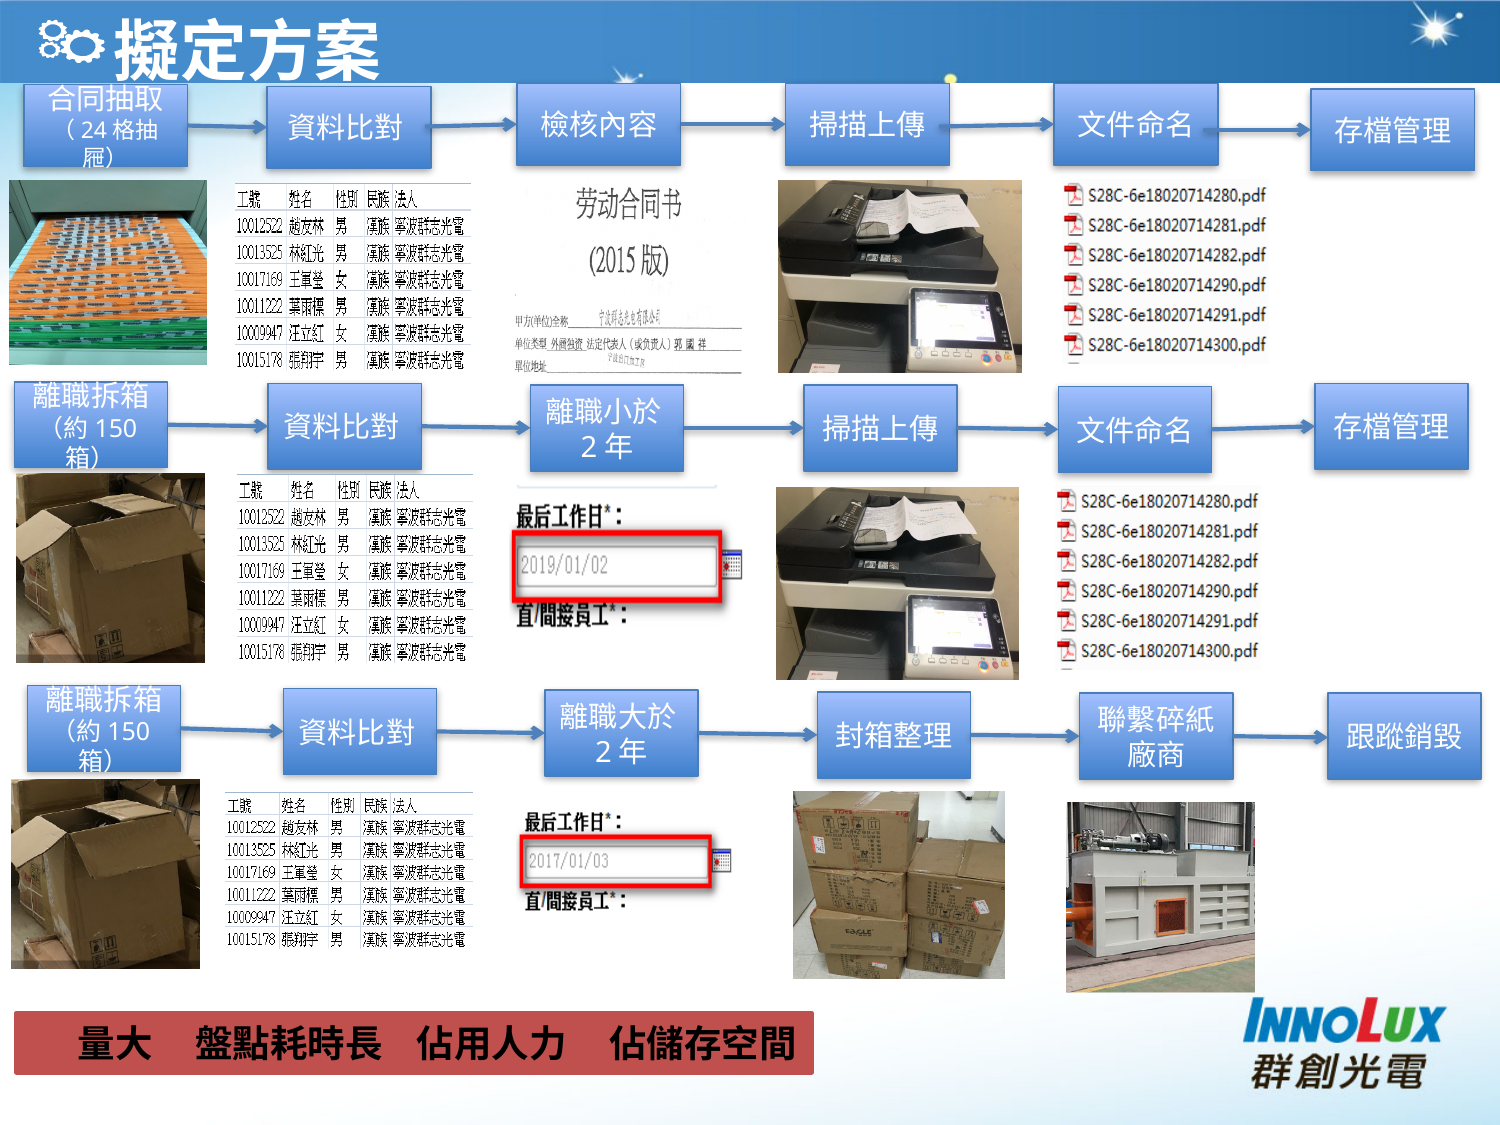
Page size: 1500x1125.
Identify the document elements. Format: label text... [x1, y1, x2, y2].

text_box 存檔管理 [1314, 383, 1469, 470]
text_box 跟蹤銷毀 [1327, 692, 1482, 780]
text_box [424, 123, 518, 127]
text_box 資料比對 [267, 383, 422, 470]
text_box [697, 734, 818, 738]
picture [0, 83, 1500, 1125]
picture [950, 83, 1053, 123]
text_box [938, 123, 1055, 127]
text_box 掃描上傳 [785, 91, 950, 166]
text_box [0, 0, 1500, 83]
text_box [1211, 423, 1316, 428]
text_box 資料比對 [283, 688, 437, 775]
text_box 檢核內容 [516, 91, 681, 166]
picture [681, 83, 785, 123]
text_box 封箱整理 [817, 691, 971, 779]
text_box 量大 盤點耗時長 佔用人力 佔儲存空間 [14, 1011, 814, 1075]
text_box 存檔管理 [1310, 91, 1475, 171]
text_box 離職大於2年 [544, 689, 699, 777]
text_box 文件命名 [1058, 386, 1212, 473]
text_box 文件命名 [1053, 91, 1219, 166]
text_box 離職拆箱（約150箱） [14, 381, 168, 468]
text_box 資料比對 [266, 91, 432, 169]
text_box 聯繫碎紙廠商 [1079, 692, 1234, 780]
text_box 掃描上傳 [803, 384, 958, 472]
text_box 離職拆箱（約150箱） [27, 685, 181, 772]
text_box 離職小於2年 [530, 384, 684, 472]
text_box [180, 730, 284, 734]
text_box 合同抽取（24格抽屜） [23, 91, 188, 167]
